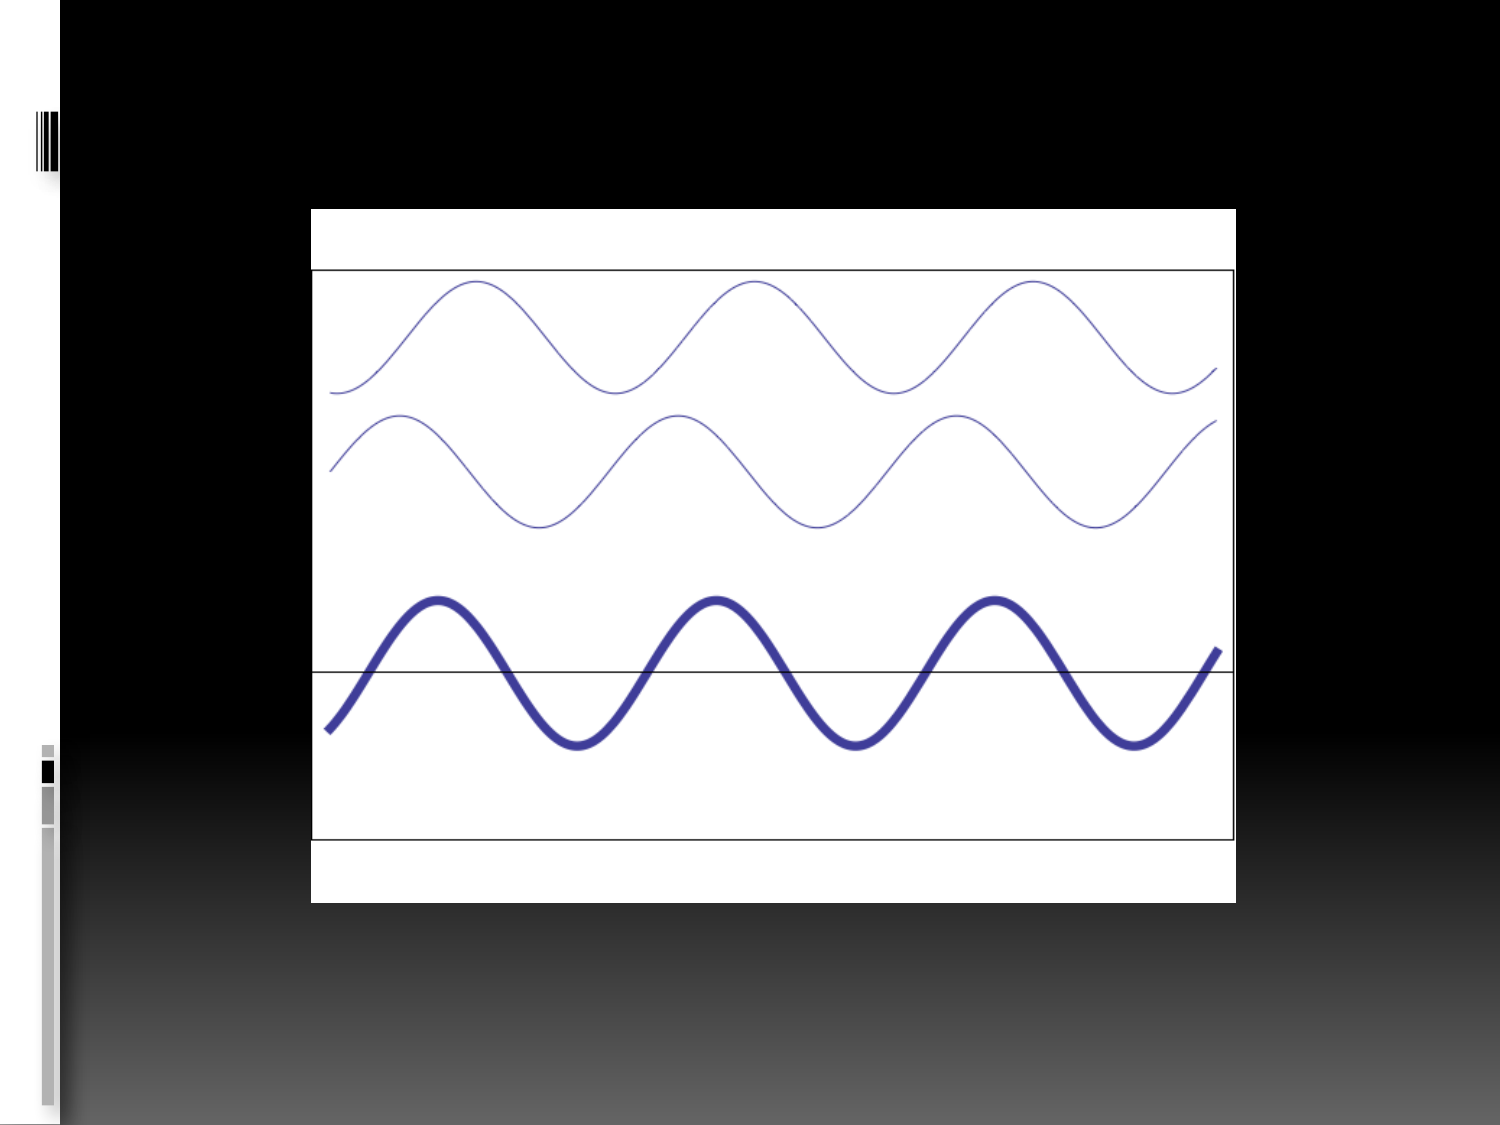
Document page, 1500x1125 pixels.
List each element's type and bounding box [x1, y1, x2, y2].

picture [311, 208, 1237, 903]
